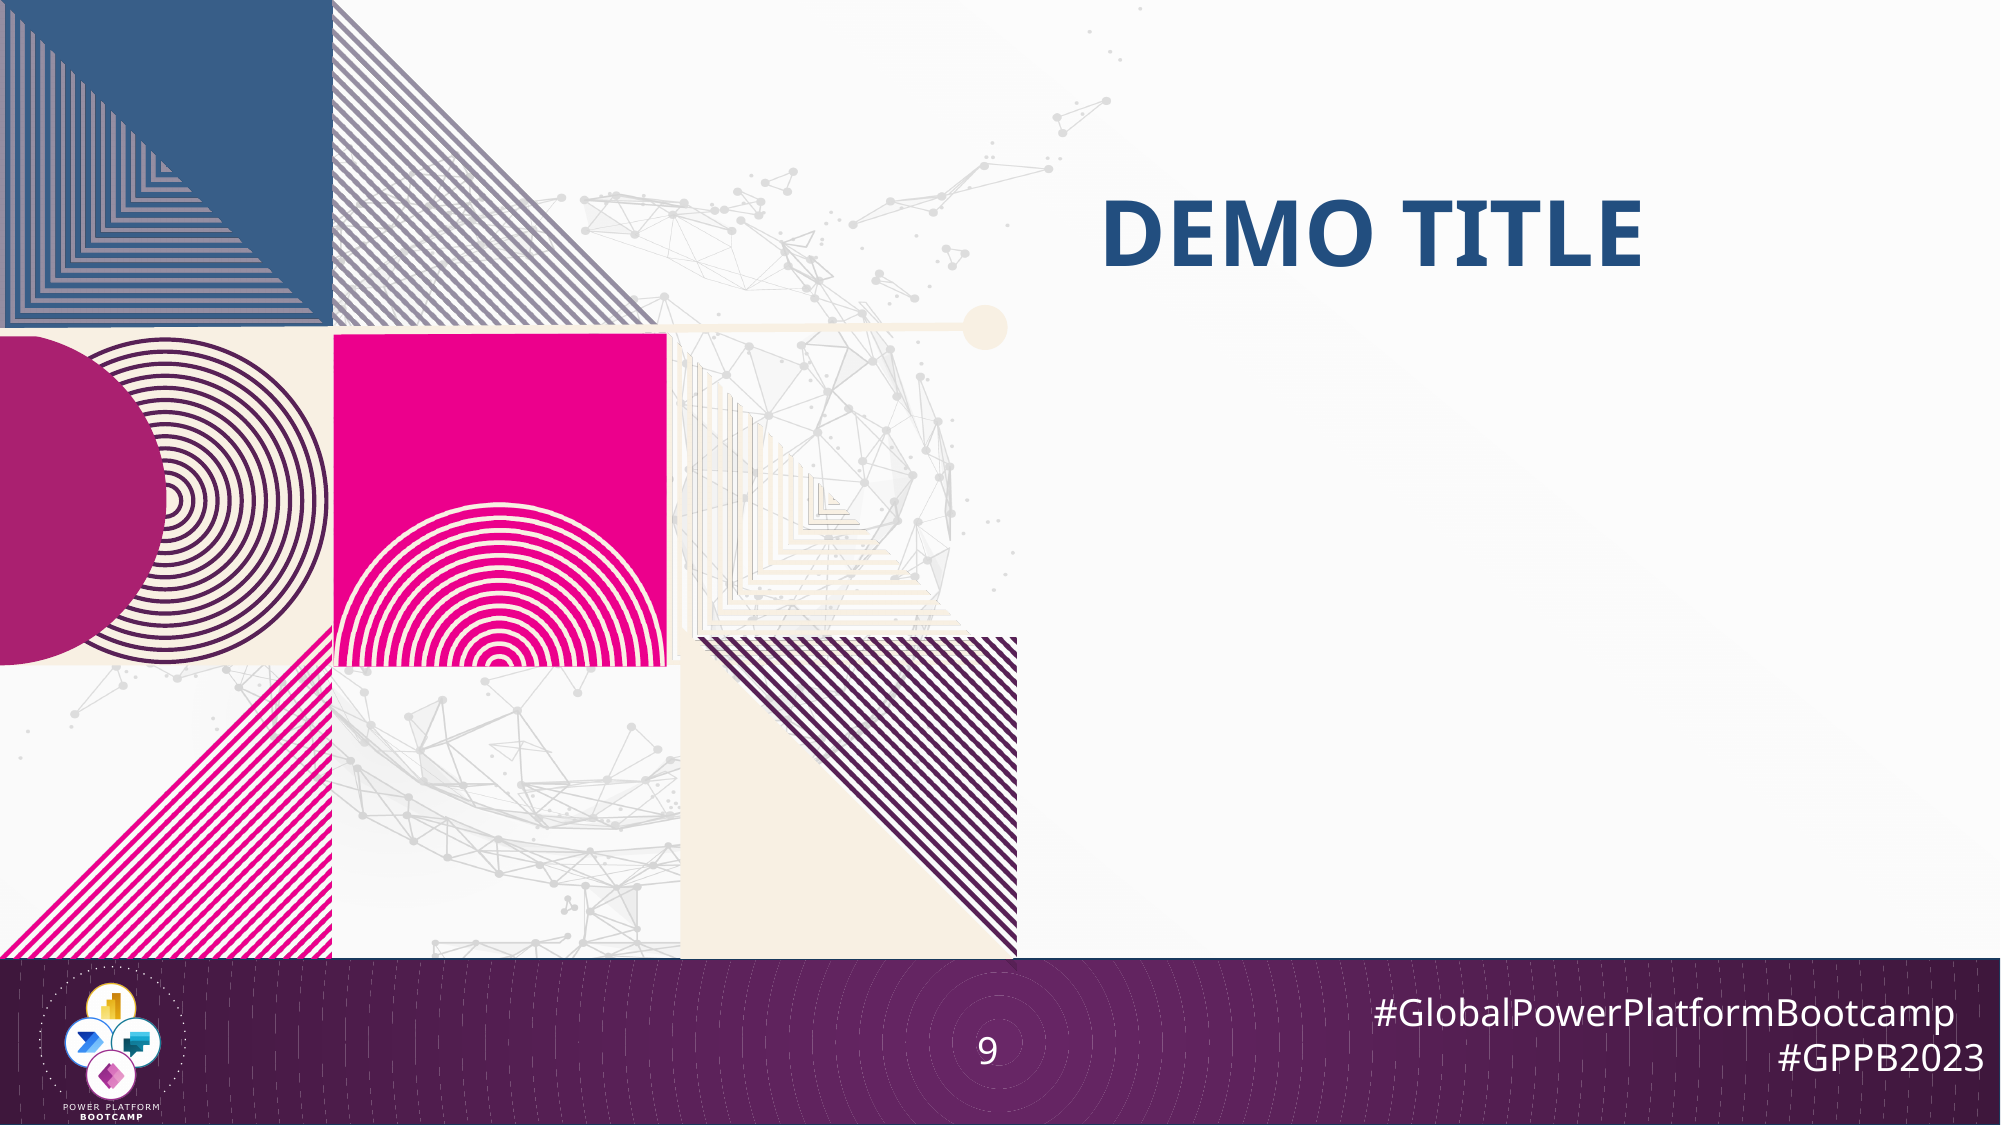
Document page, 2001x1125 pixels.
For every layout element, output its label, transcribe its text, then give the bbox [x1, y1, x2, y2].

picture [0, 0, 666, 328]
text_box 9 [962, 1019, 1038, 1080]
picture [0, 625, 332, 959]
title Demo Title [1083, 180, 1921, 552]
picture [39, 966, 186, 1120]
picture [667, 332, 1017, 971]
picture [333, 502, 665, 667]
